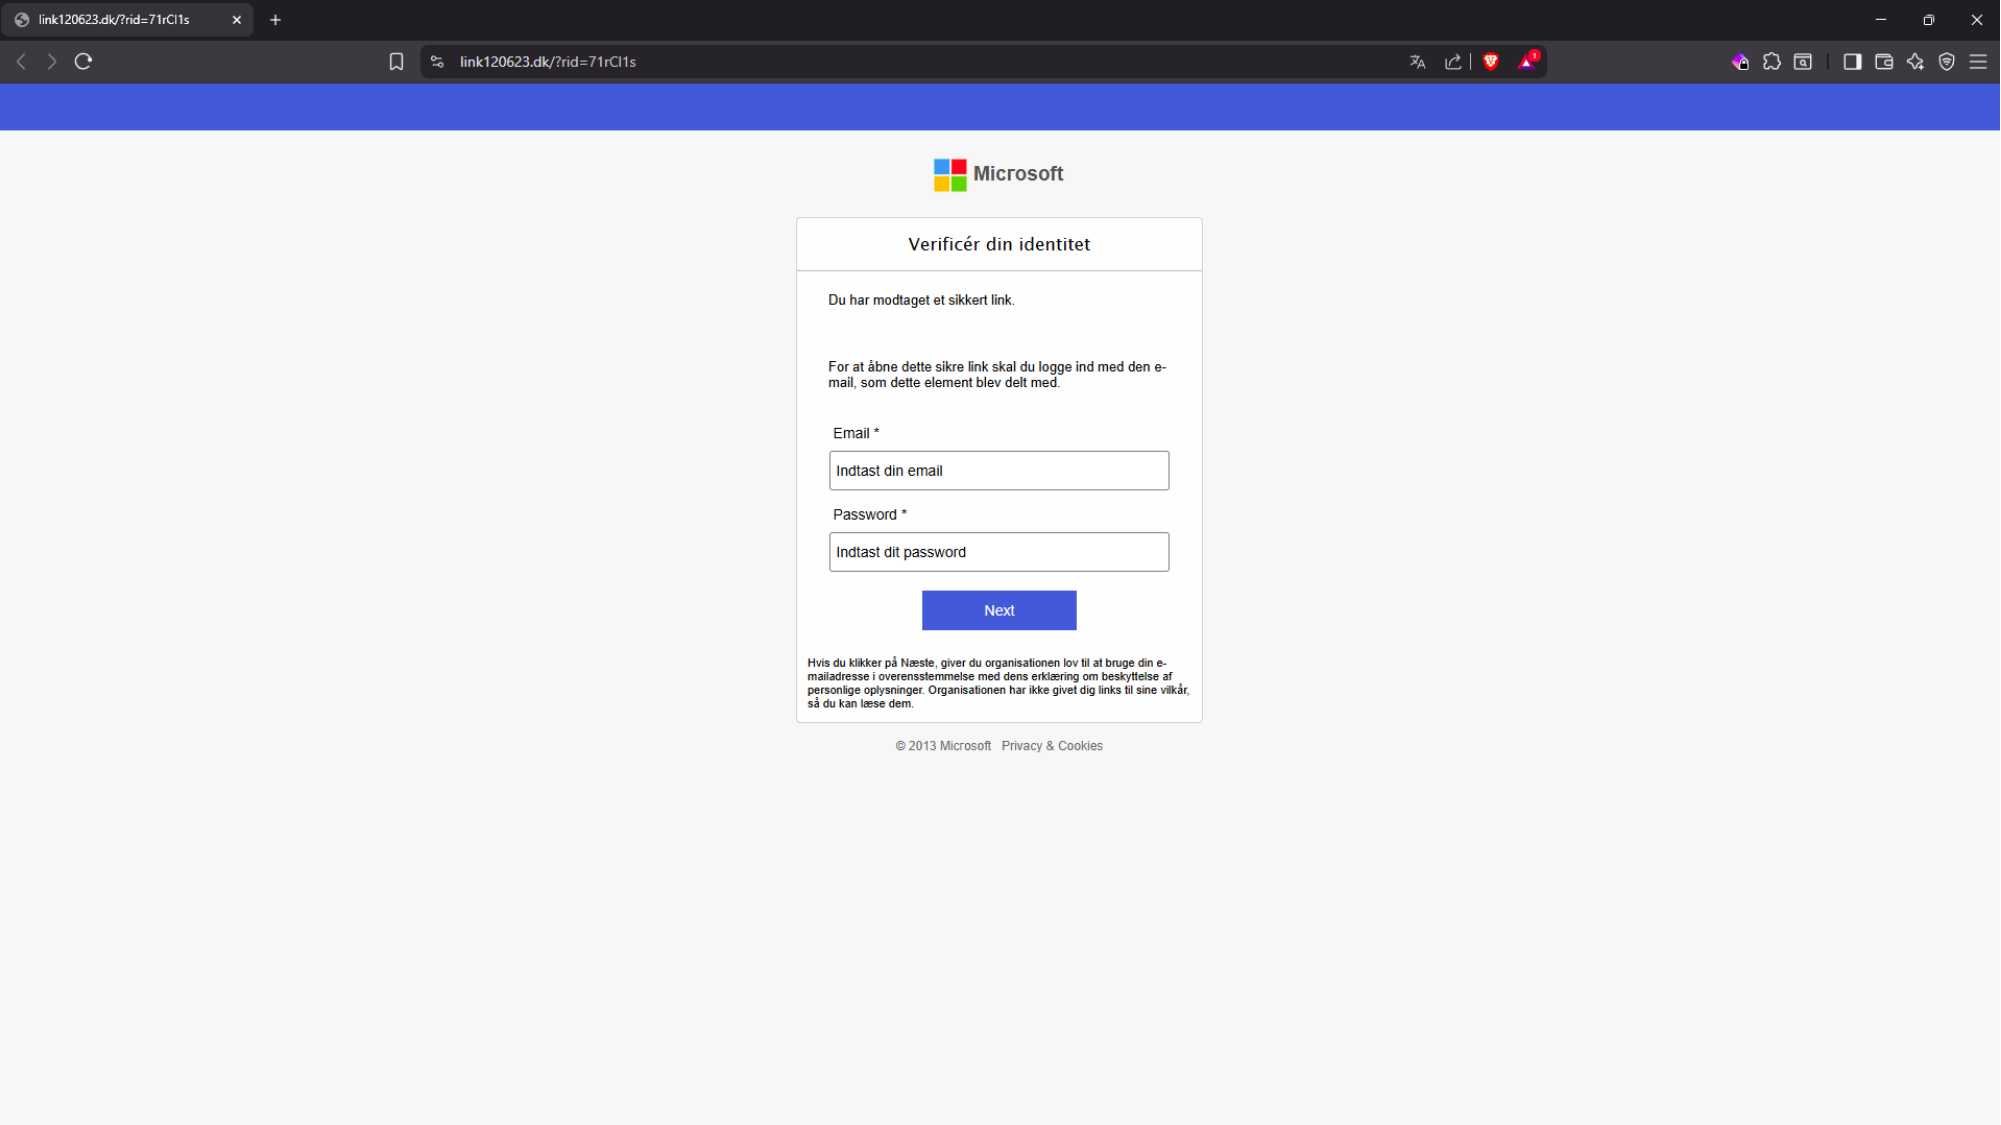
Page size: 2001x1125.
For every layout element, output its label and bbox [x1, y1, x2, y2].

list [0, 0, 2000, 1125]
